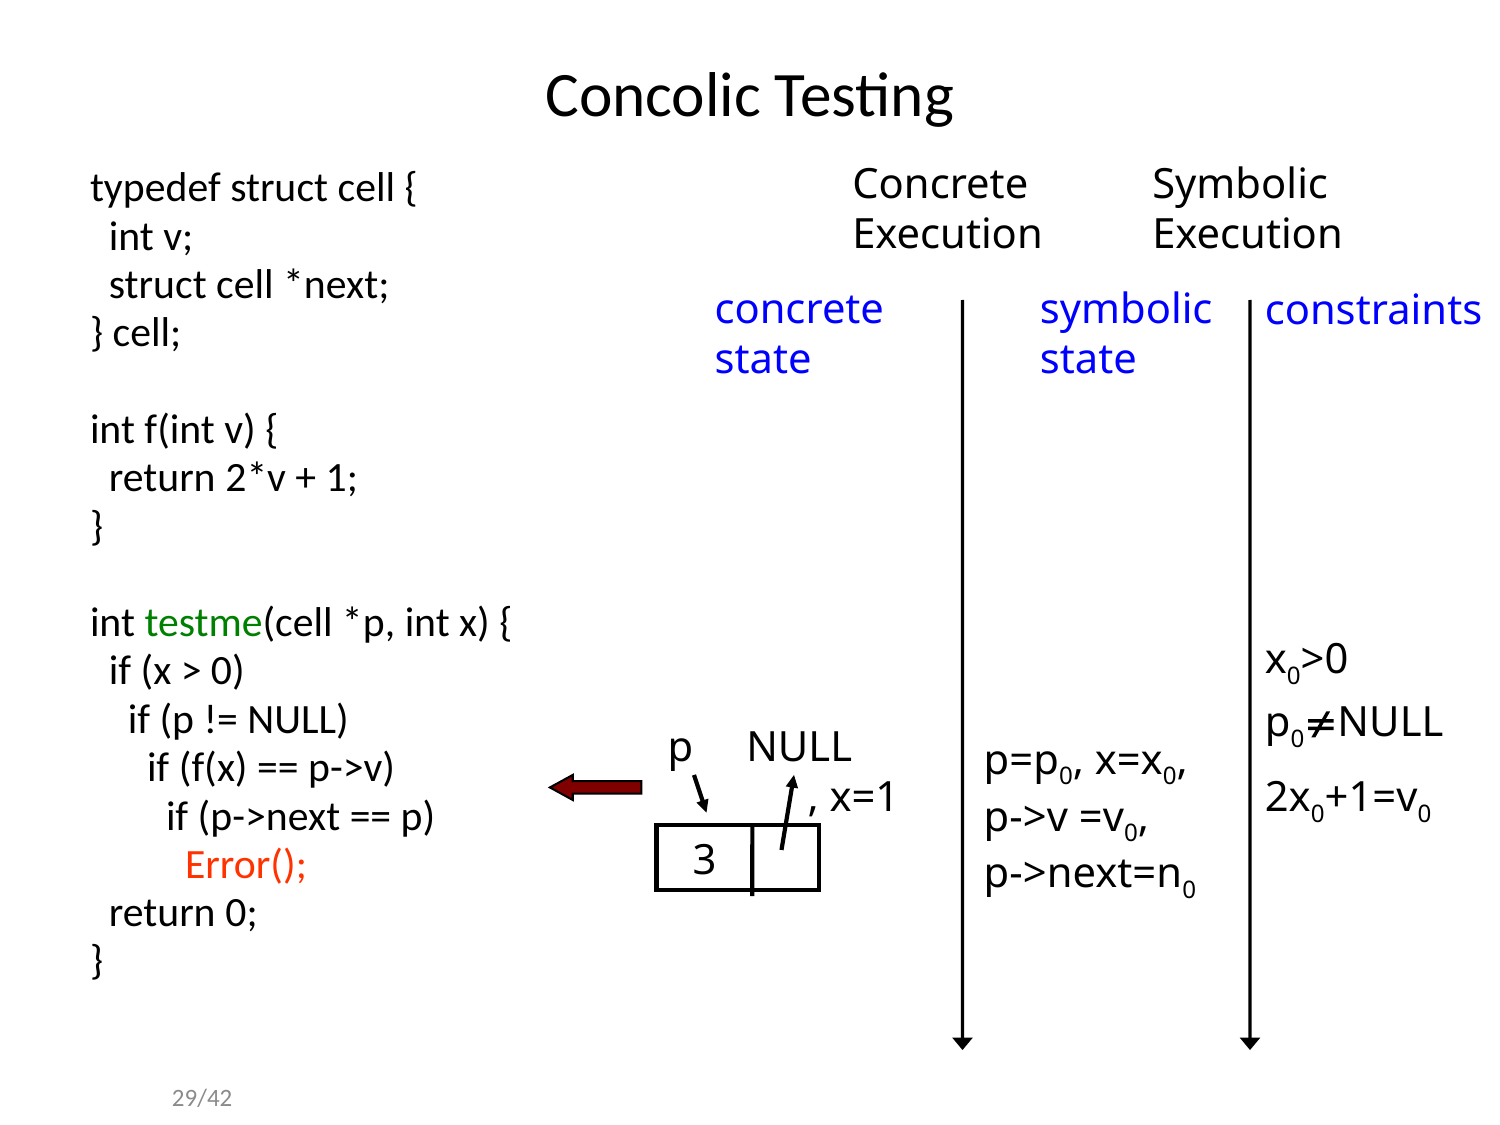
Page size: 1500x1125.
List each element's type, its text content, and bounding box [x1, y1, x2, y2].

text_box 2x0+1=v0 [1260, 762, 1500, 835]
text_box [699, 274, 1500, 391]
list typedef struct cell { int v; struct cell *next; } cell; int f(int v) { return 2*v + 1; } int testme(cell *p, int x) { if (x > 0) if (p != NULL) if (f(x) == p->v) if (p->next == p) Error(); return 0; } [75, 162, 738, 1038]
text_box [549, 712, 1257, 897]
text_box Symbolic Execution [1137, 149, 1388, 265]
text_box p0NULL [1250, 687, 1500, 760]
title Concolic Testing [75, 45, 1425, 138]
text_box x0>0 [1250, 624, 1500, 687]
text_box [952, 905, 973, 1051]
text_box Concrete Execution [837, 149, 1088, 265]
text_box [1239, 905, 1261, 1051]
